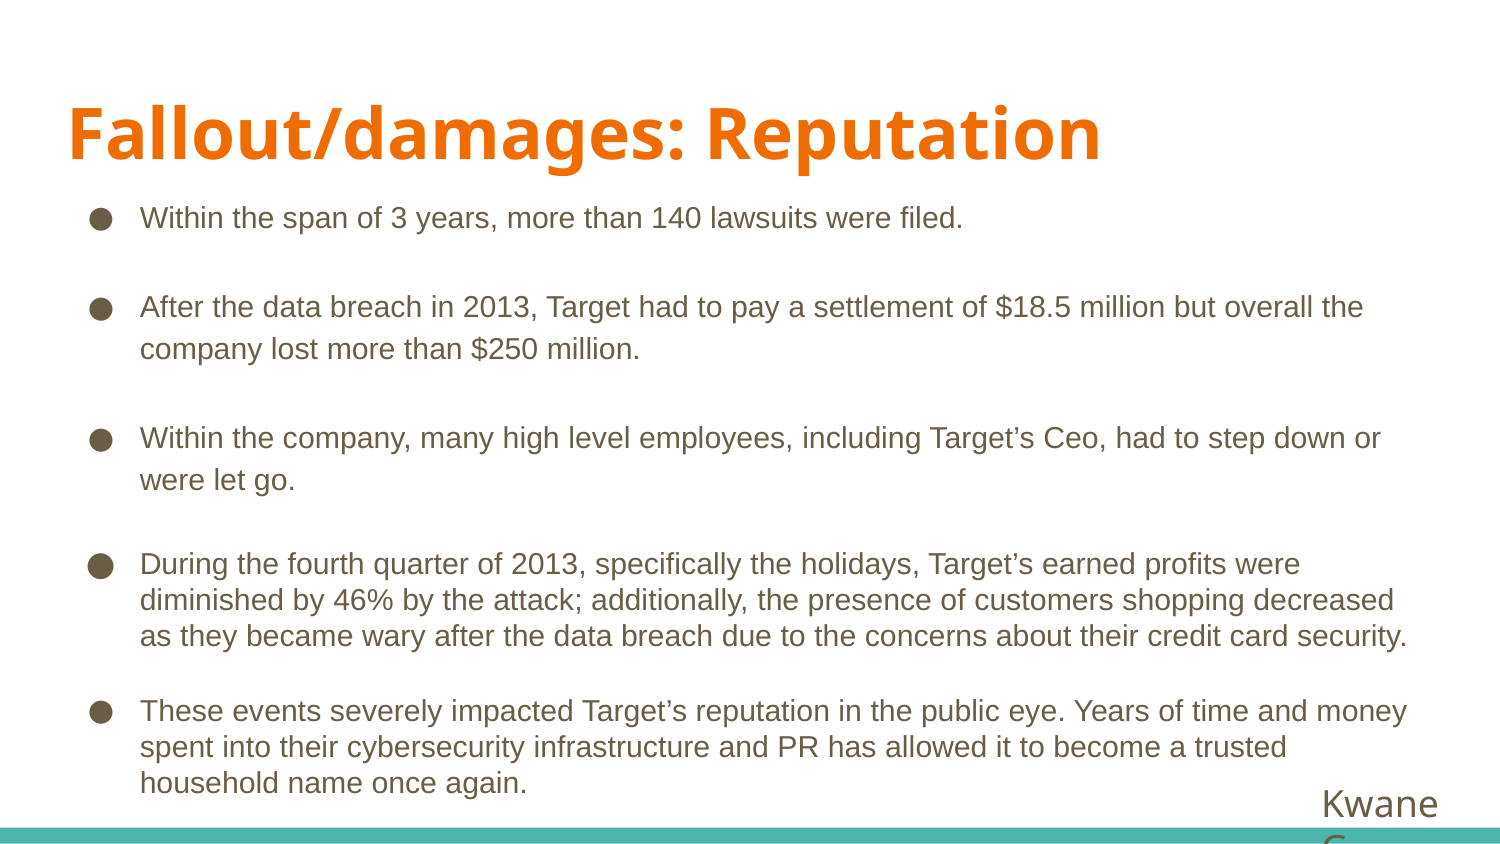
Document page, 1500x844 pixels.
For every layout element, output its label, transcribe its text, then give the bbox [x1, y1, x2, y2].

text_box Kwane G. [1306, 764, 1500, 844]
list Within the span of 3 years, more than 140 lawsuits were filed. After the data breach in 2013, Target had to pay a settlement of $18.5 million but overall the company lost more than $250 million. Within the company, many high level employees, including Target’s Ceo, had to step down or were let go. During the fourth quarter of 2013, specifically the holidays, Target’s earned profits were diminished by 46% by the attack; additionally, the presence of customers shopping decreased as they became wary after the data breach due to the concerns about their credit card security. These events severely impacted Target’s reputation in the public eye. Years of time and money spent into their cybersecurity infrastructure and PR has allowed it to become a trusted household name once again. [51, 177, 1449, 826]
title Fallout/damages: Reputation [51, 72, 1449, 177]
